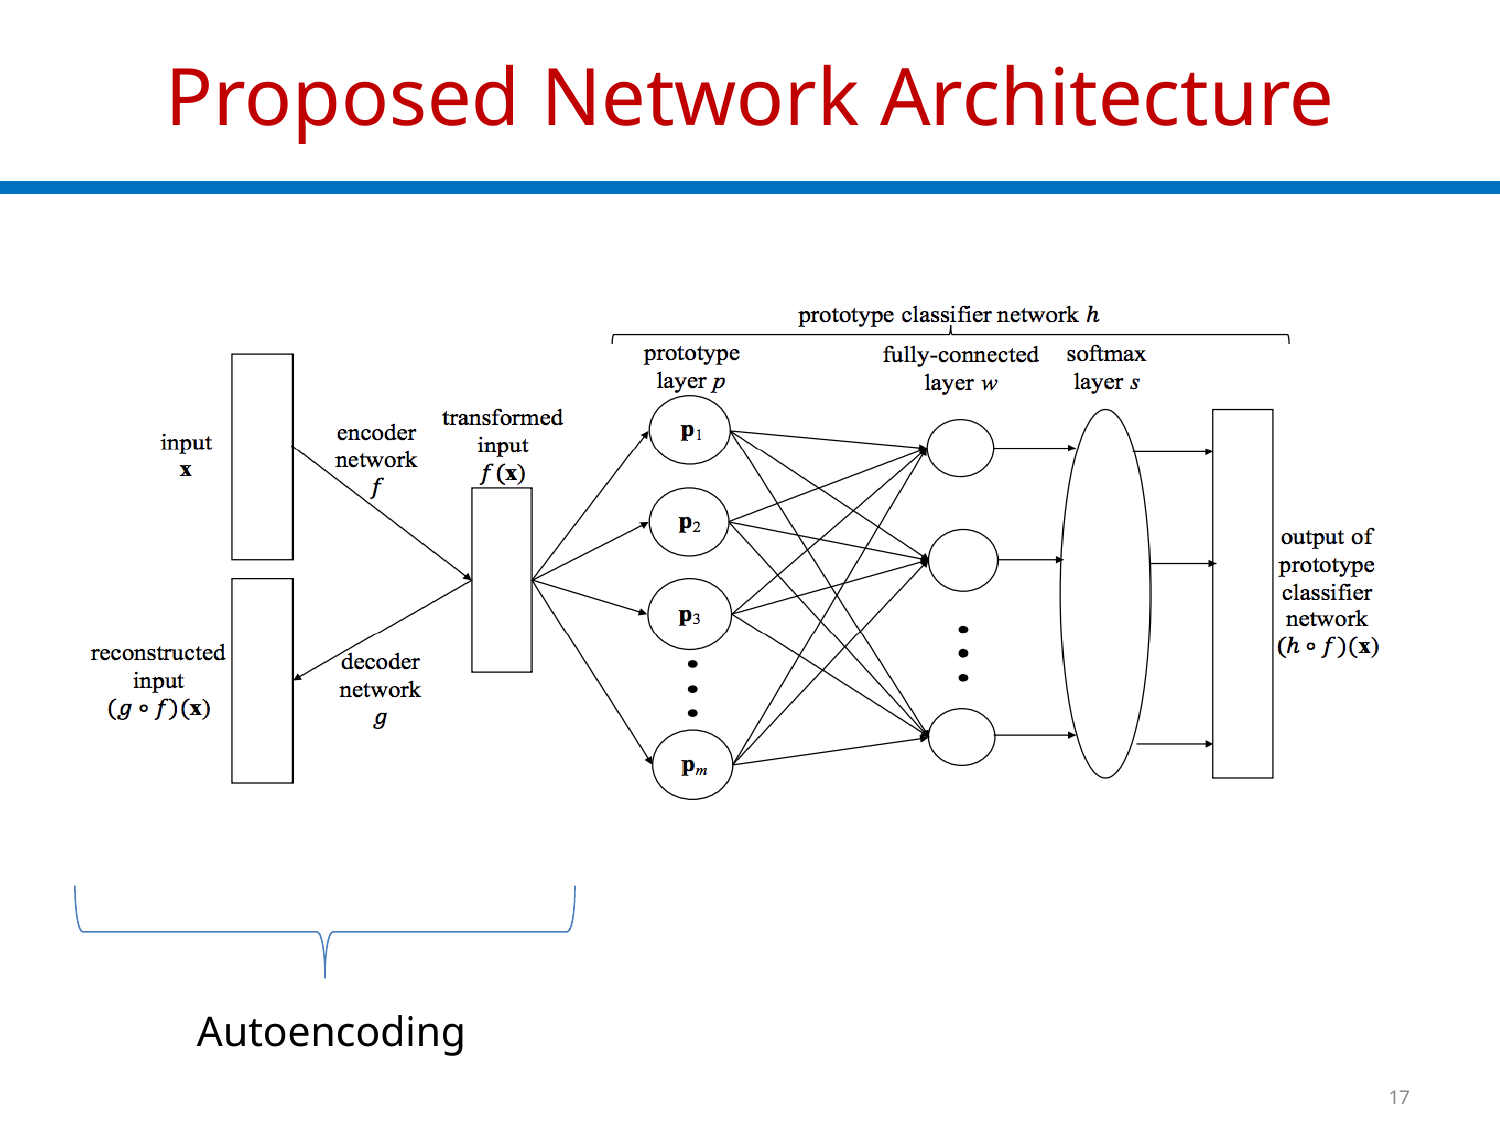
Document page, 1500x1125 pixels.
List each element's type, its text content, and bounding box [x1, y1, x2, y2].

picture [0, 265, 1498, 818]
slide_number 17 [1074, 1085, 1425, 1112]
title Proposed Network Architecture [0, 0, 1500, 188]
text_box [74, 885, 576, 979]
text_box Autoencoding [182, 997, 482, 1062]
